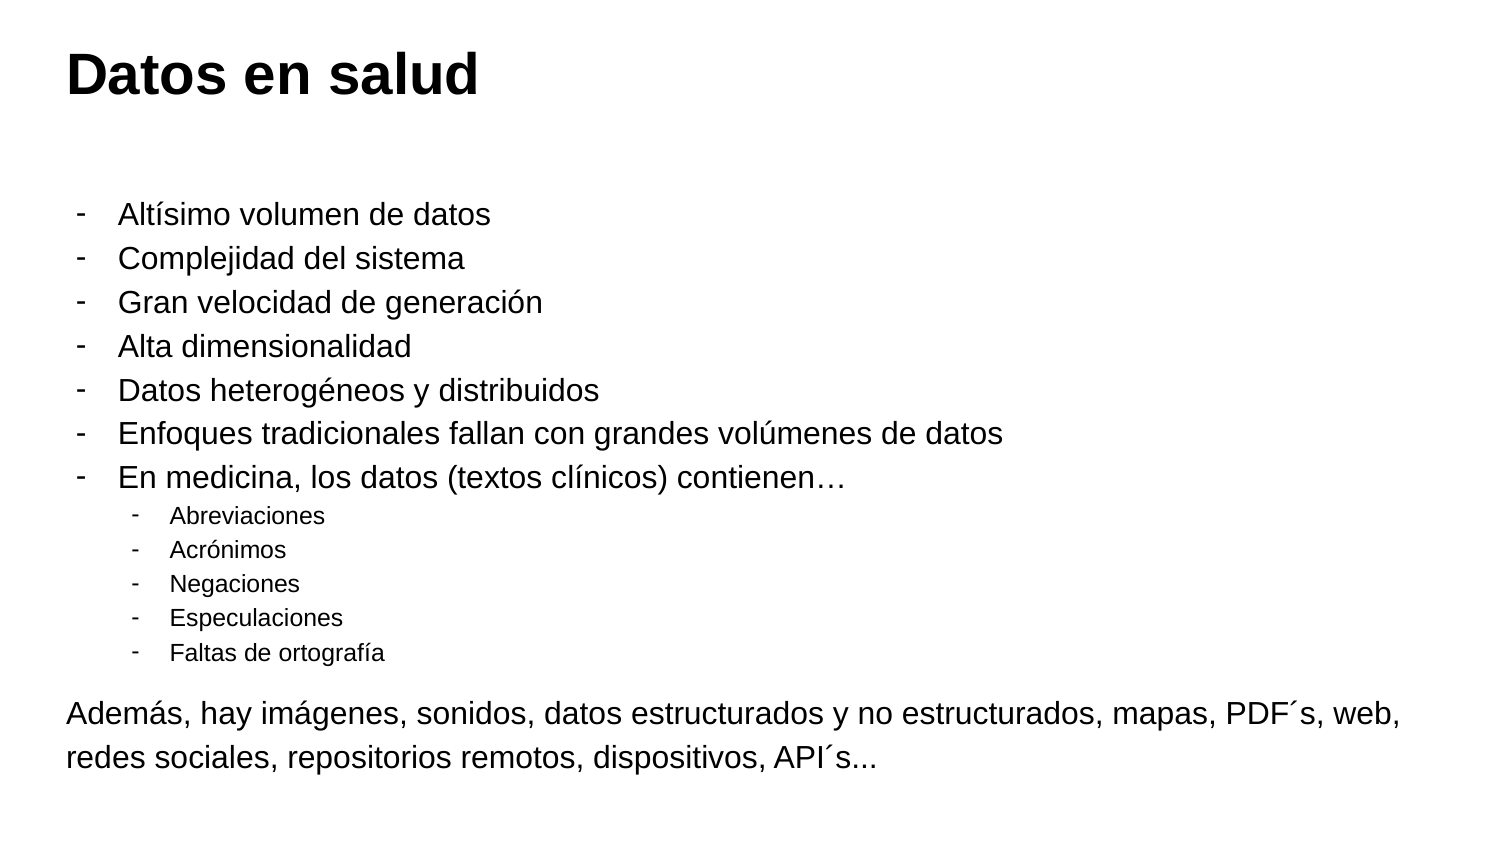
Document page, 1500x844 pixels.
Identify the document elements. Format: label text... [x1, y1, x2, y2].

list Altísimo volumen de datos Complejidad del sistema Gran velocidad de generación Alta dimensionalidad Datos heterogéneos y distribuidos Enfoques tradicionales fallan con grandes volúmenes de datos En medicina, los datos (textos clínicos) contienen… Abreviaciones Acrónimos Negaciones Especulaciones Faltas de ortografía Además, hay imágenes, sonidos, datos estructurados y no estructurados, mapas, PDF´s, web, redes sociales, repositorios remotos, dispositivos, API´s... [51, 173, 1449, 794]
title Datos en salud [51, 20, 1344, 162]
